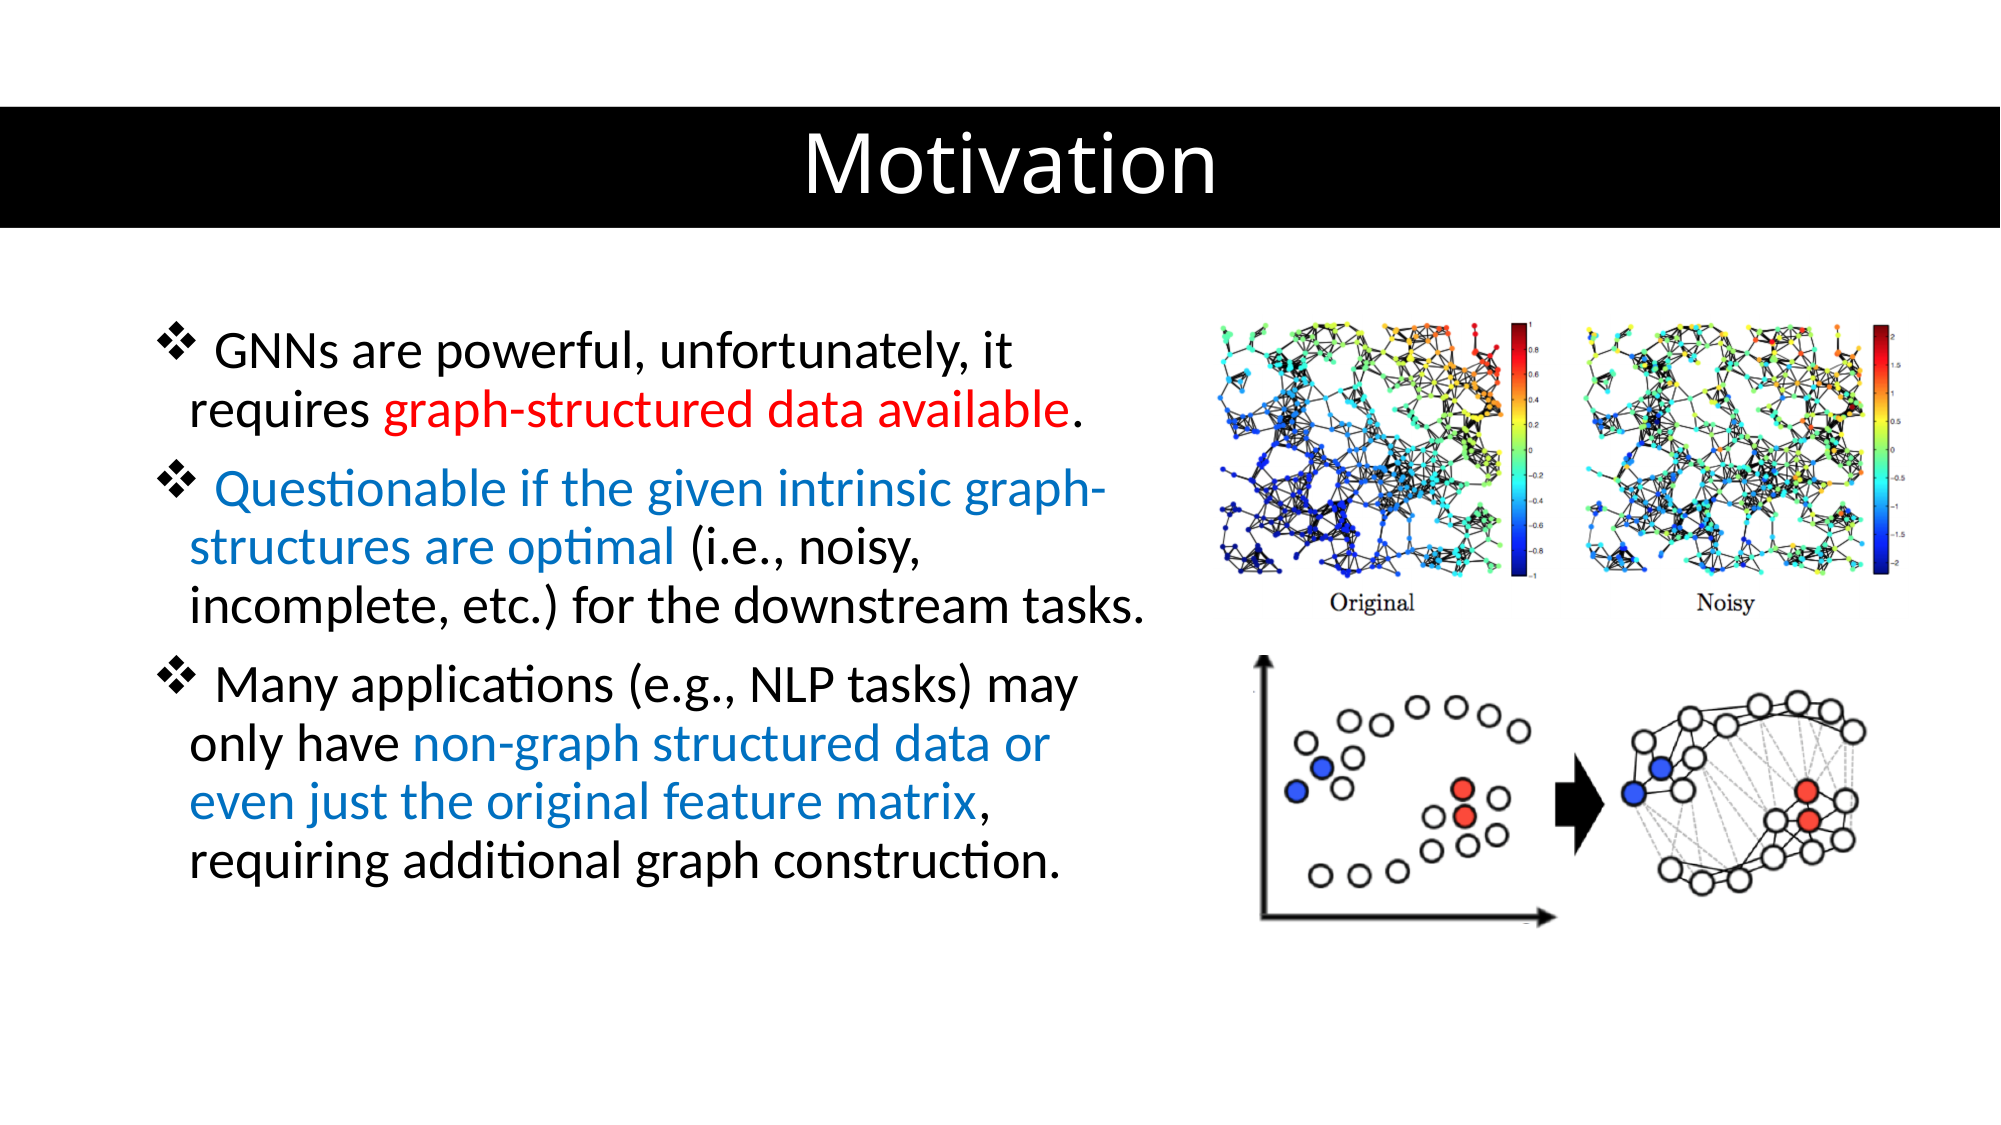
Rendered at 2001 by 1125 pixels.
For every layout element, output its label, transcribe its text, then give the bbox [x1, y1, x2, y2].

title Motivation [91, 105, 1931, 228]
text_box GNNs are powerful, unfortunately, it requires graph-structured data available. Questionable if the given intrinsic graph-structures are optimal (i.e., noisy, incomplete, etc.) for the downstream tasks. Many applications (e.g., NLP tasks) may only have non-graph structured data or even just the original feature matrix, requiring additional graph construction. [137, 314, 1175, 1029]
picture [1213, 314, 1909, 619]
text_box [0, 106, 2000, 229]
picture [1253, 655, 1869, 929]
